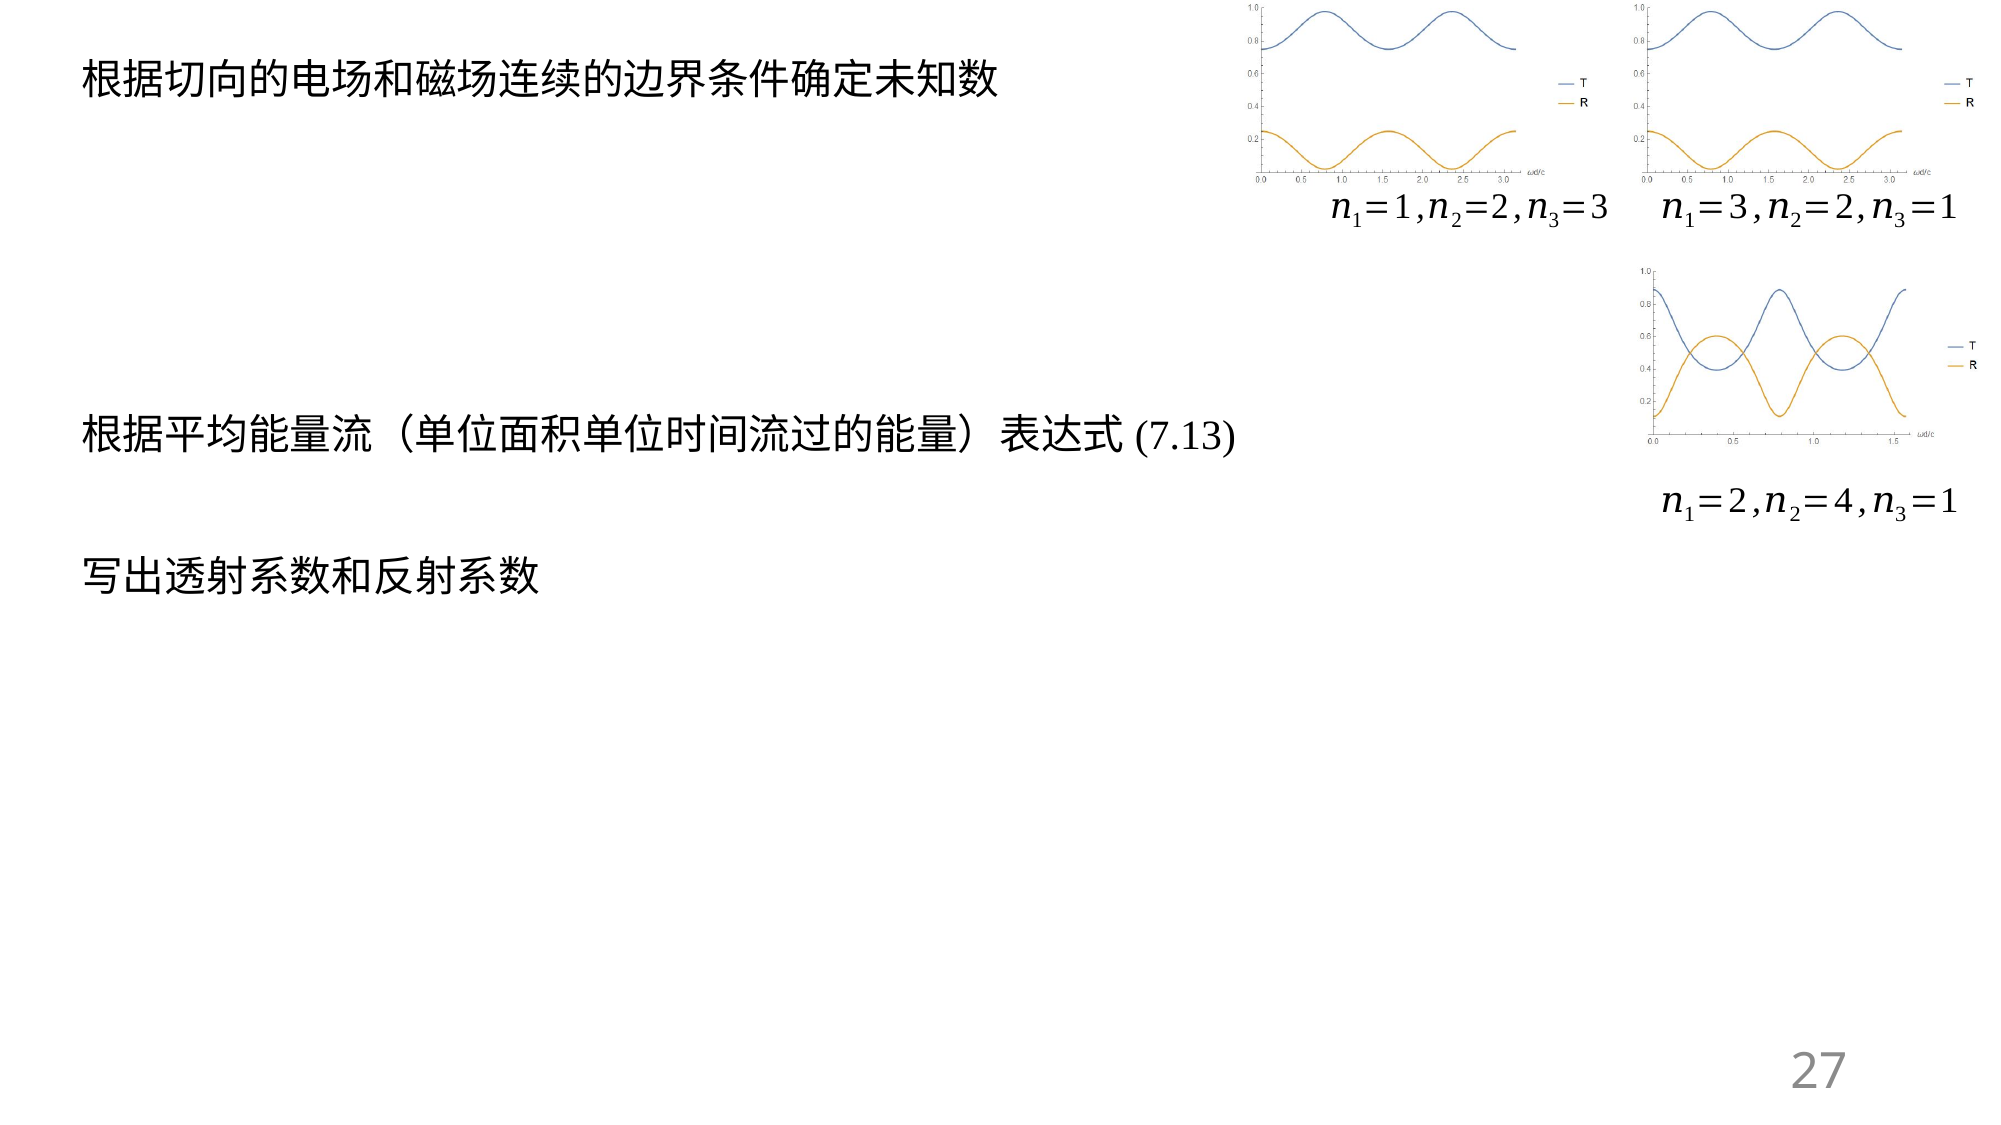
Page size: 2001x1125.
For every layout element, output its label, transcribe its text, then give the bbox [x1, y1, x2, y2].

picture [1630, 0, 1978, 187]
slide_number 27 [1412, 1042, 1863, 1103]
picture [1637, 262, 1981, 450]
picture [1244, 0, 1592, 187]
